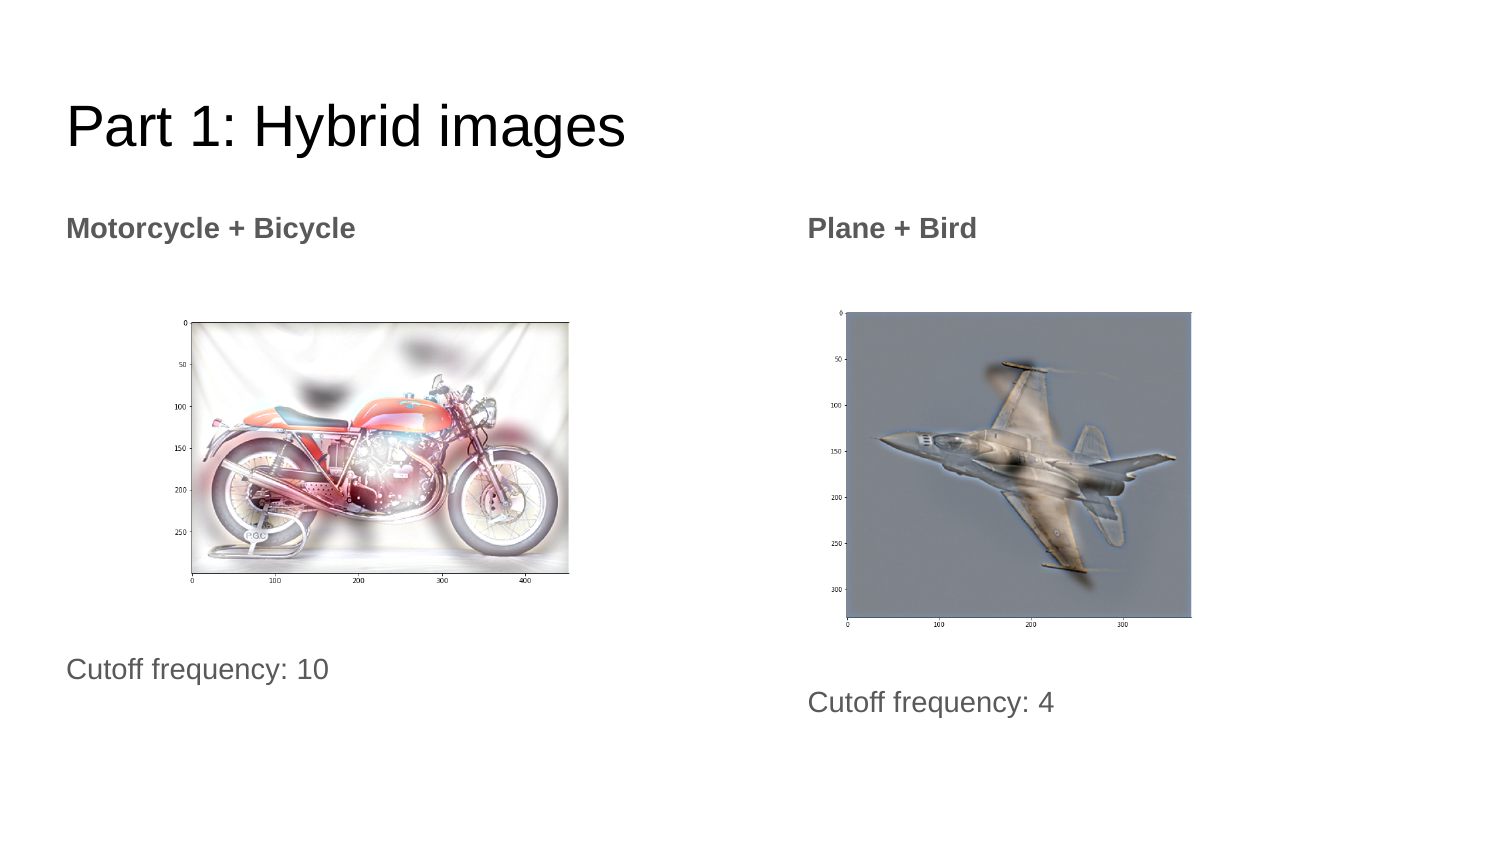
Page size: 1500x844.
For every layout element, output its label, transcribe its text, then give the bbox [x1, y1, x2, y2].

list Plane + Bird Cutoff frequency: 4 [792, 189, 1449, 750]
list Motorcycle + Bicycle Cutoff frequency: 10 [51, 189, 708, 750]
picture [169, 315, 570, 589]
title Part 1: Hybrid images [51, 72, 1449, 167]
picture [825, 306, 1193, 632]
